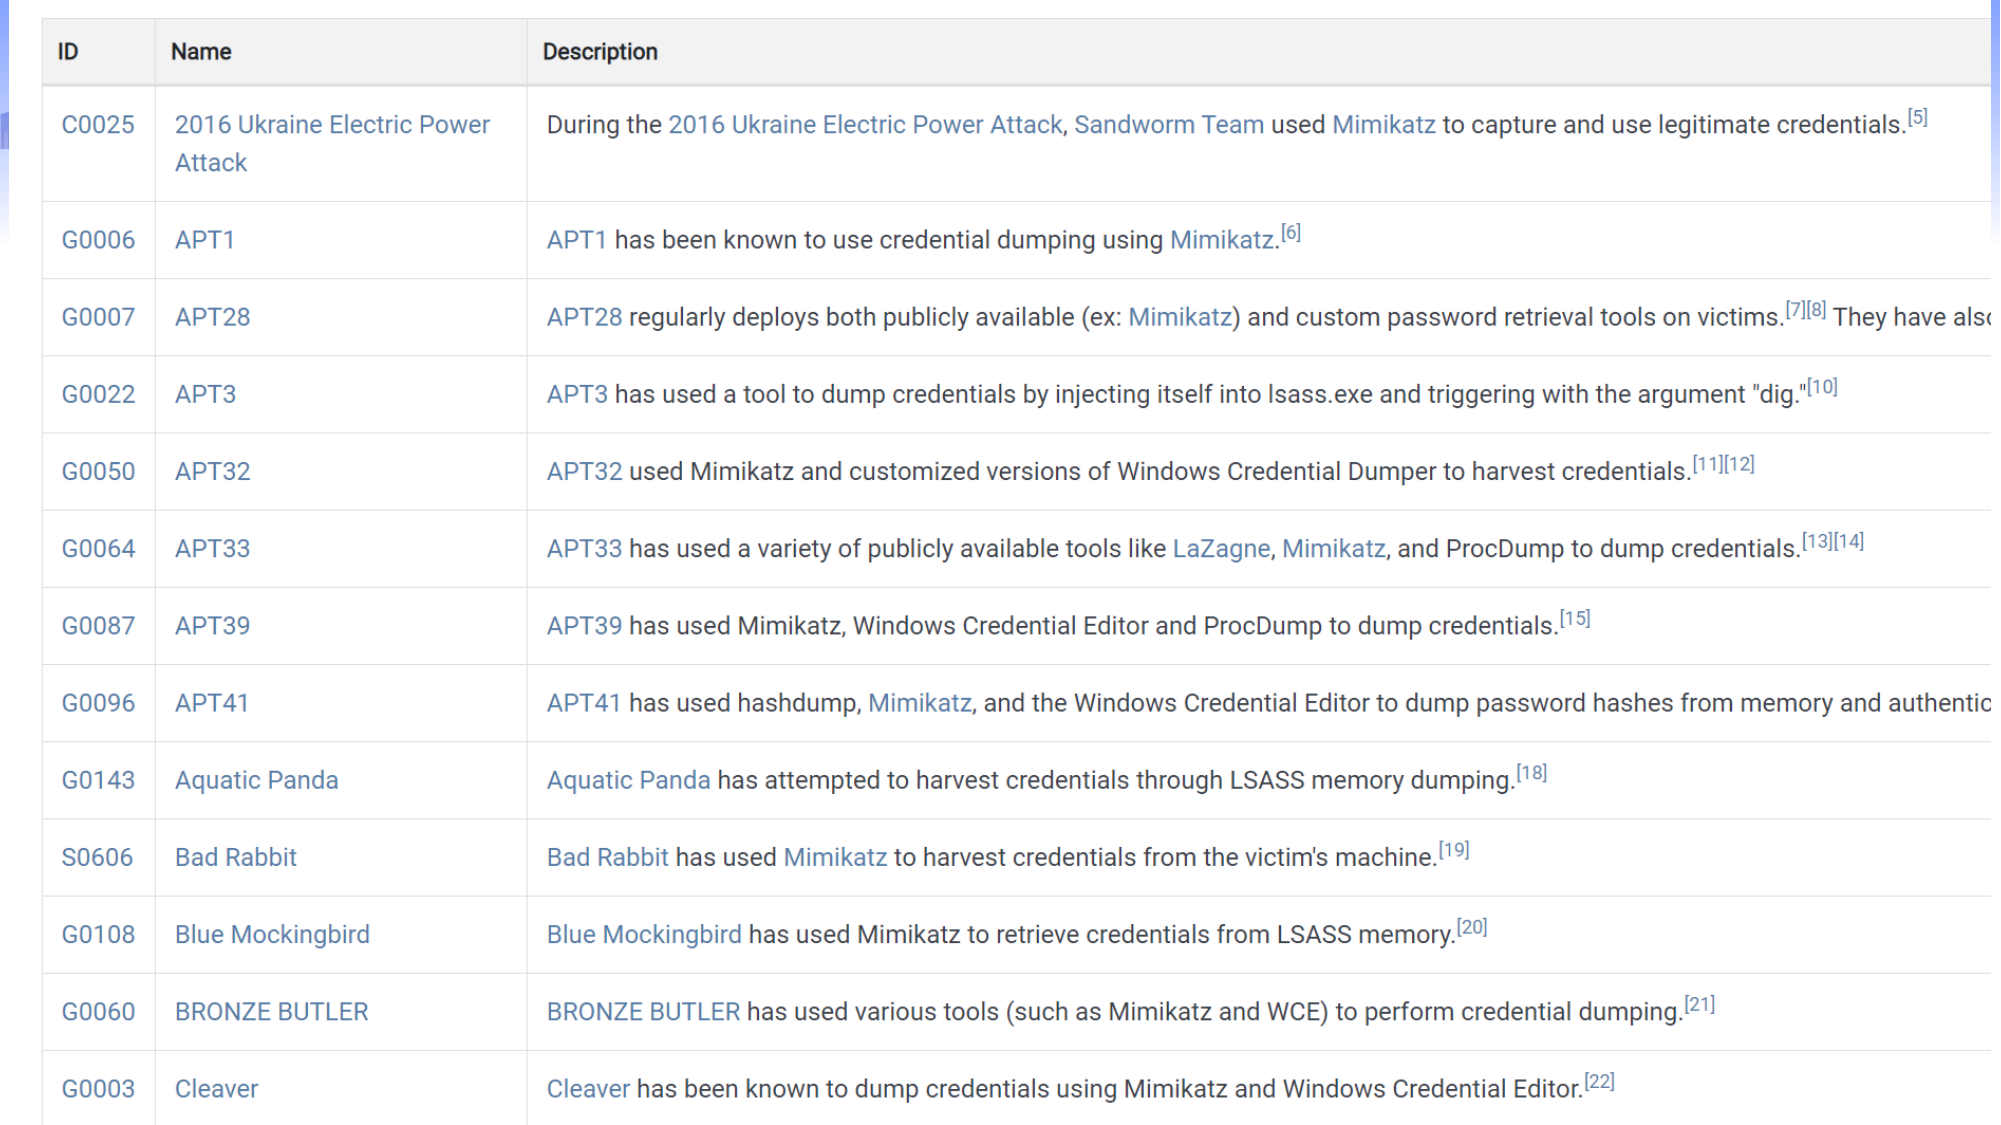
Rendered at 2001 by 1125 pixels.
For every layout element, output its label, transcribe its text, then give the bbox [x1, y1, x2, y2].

picture [9, 0, 1991, 1125]
text_box 提交 [0, 12, 9, 36]
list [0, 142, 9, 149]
text_box Botnet [0, 40, 9, 62]
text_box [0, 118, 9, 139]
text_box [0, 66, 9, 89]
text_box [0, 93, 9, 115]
